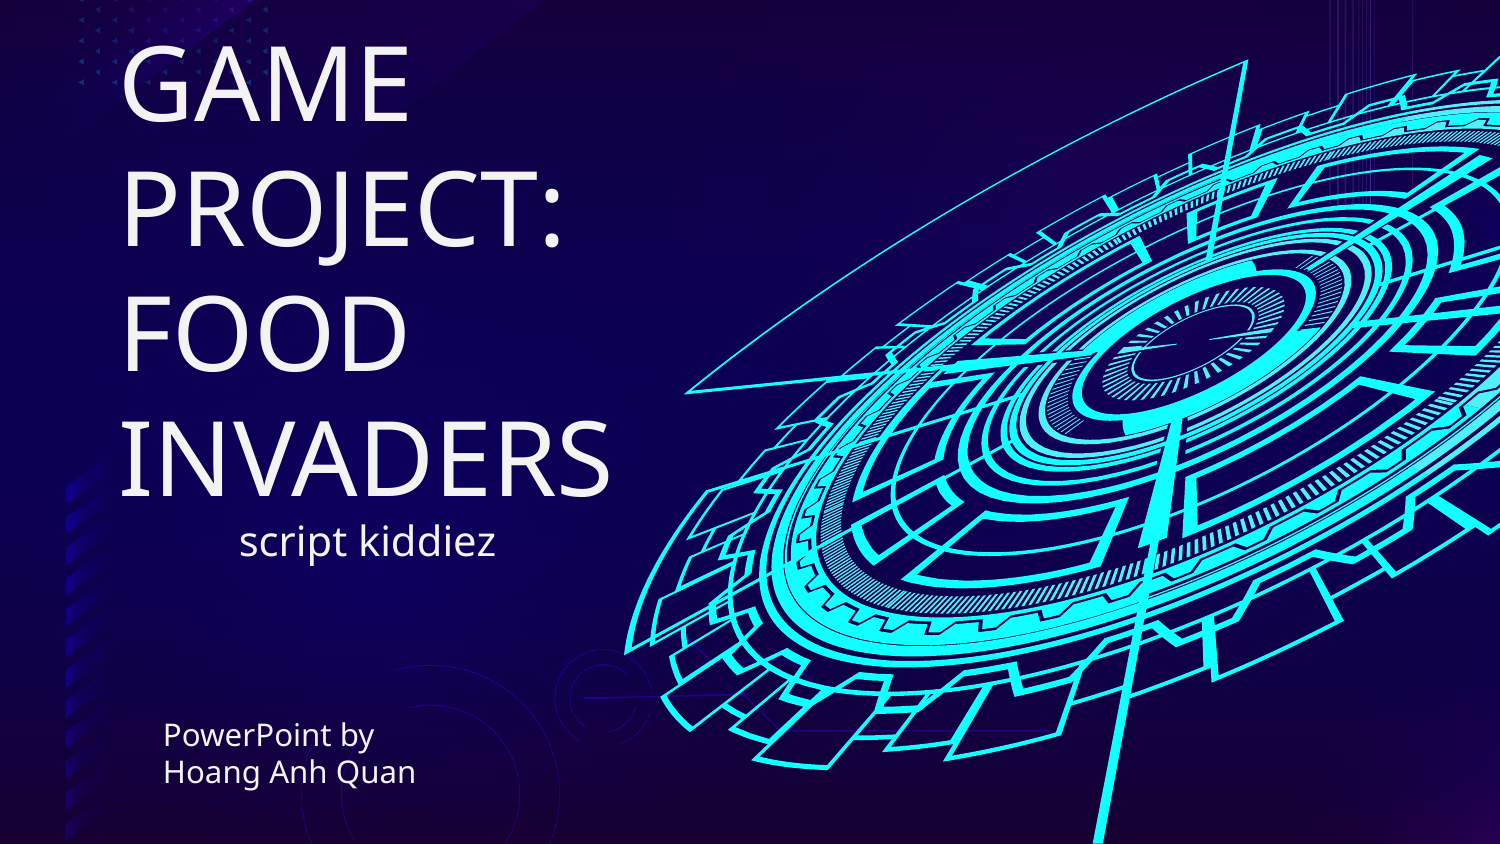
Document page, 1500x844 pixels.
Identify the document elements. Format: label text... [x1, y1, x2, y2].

title GAME PROJECT: FOOD INVADERS [103, 239, 618, 532]
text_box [623, 55, 1500, 844]
text_box script kiddiez [224, 507, 514, 573]
picture [0, 0, 1500, 844]
subtitle PowerPoint by Hoang Anh Quan [147, 687, 542, 806]
